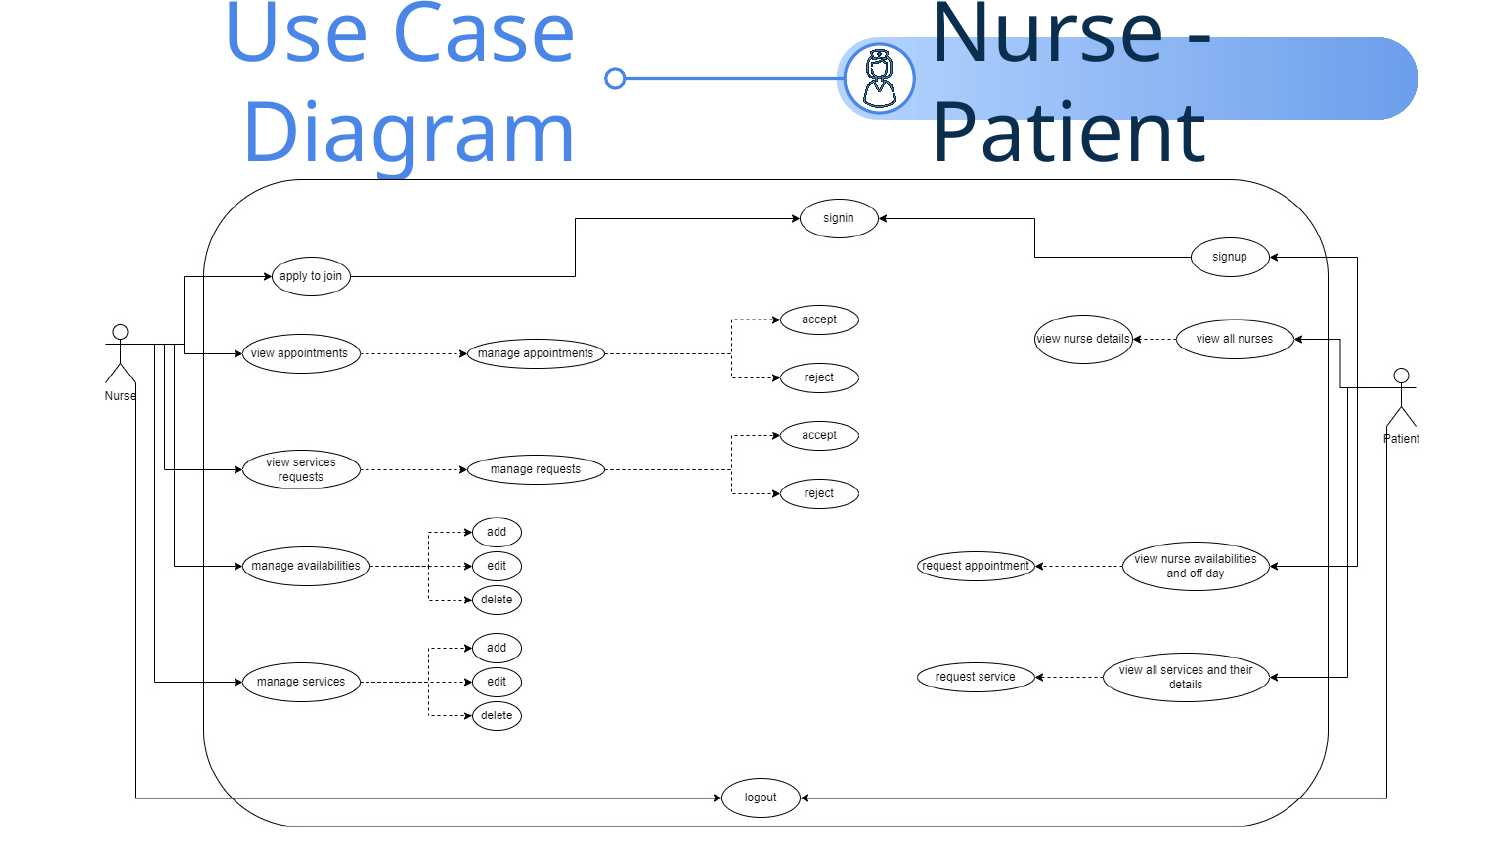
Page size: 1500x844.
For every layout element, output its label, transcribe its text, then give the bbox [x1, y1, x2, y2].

text_box [899, 49, 914, 105]
text_box Use Case Diagram [92, 37, 594, 120]
text_box [845, 50, 859, 105]
text_box [865, 43, 894, 47]
text_box [605, 68, 625, 89]
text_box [862, 49, 897, 108]
text_box [836, 37, 1419, 120]
text_box Nurse - Patient [914, 43, 1389, 114]
picture [104, 179, 1419, 828]
